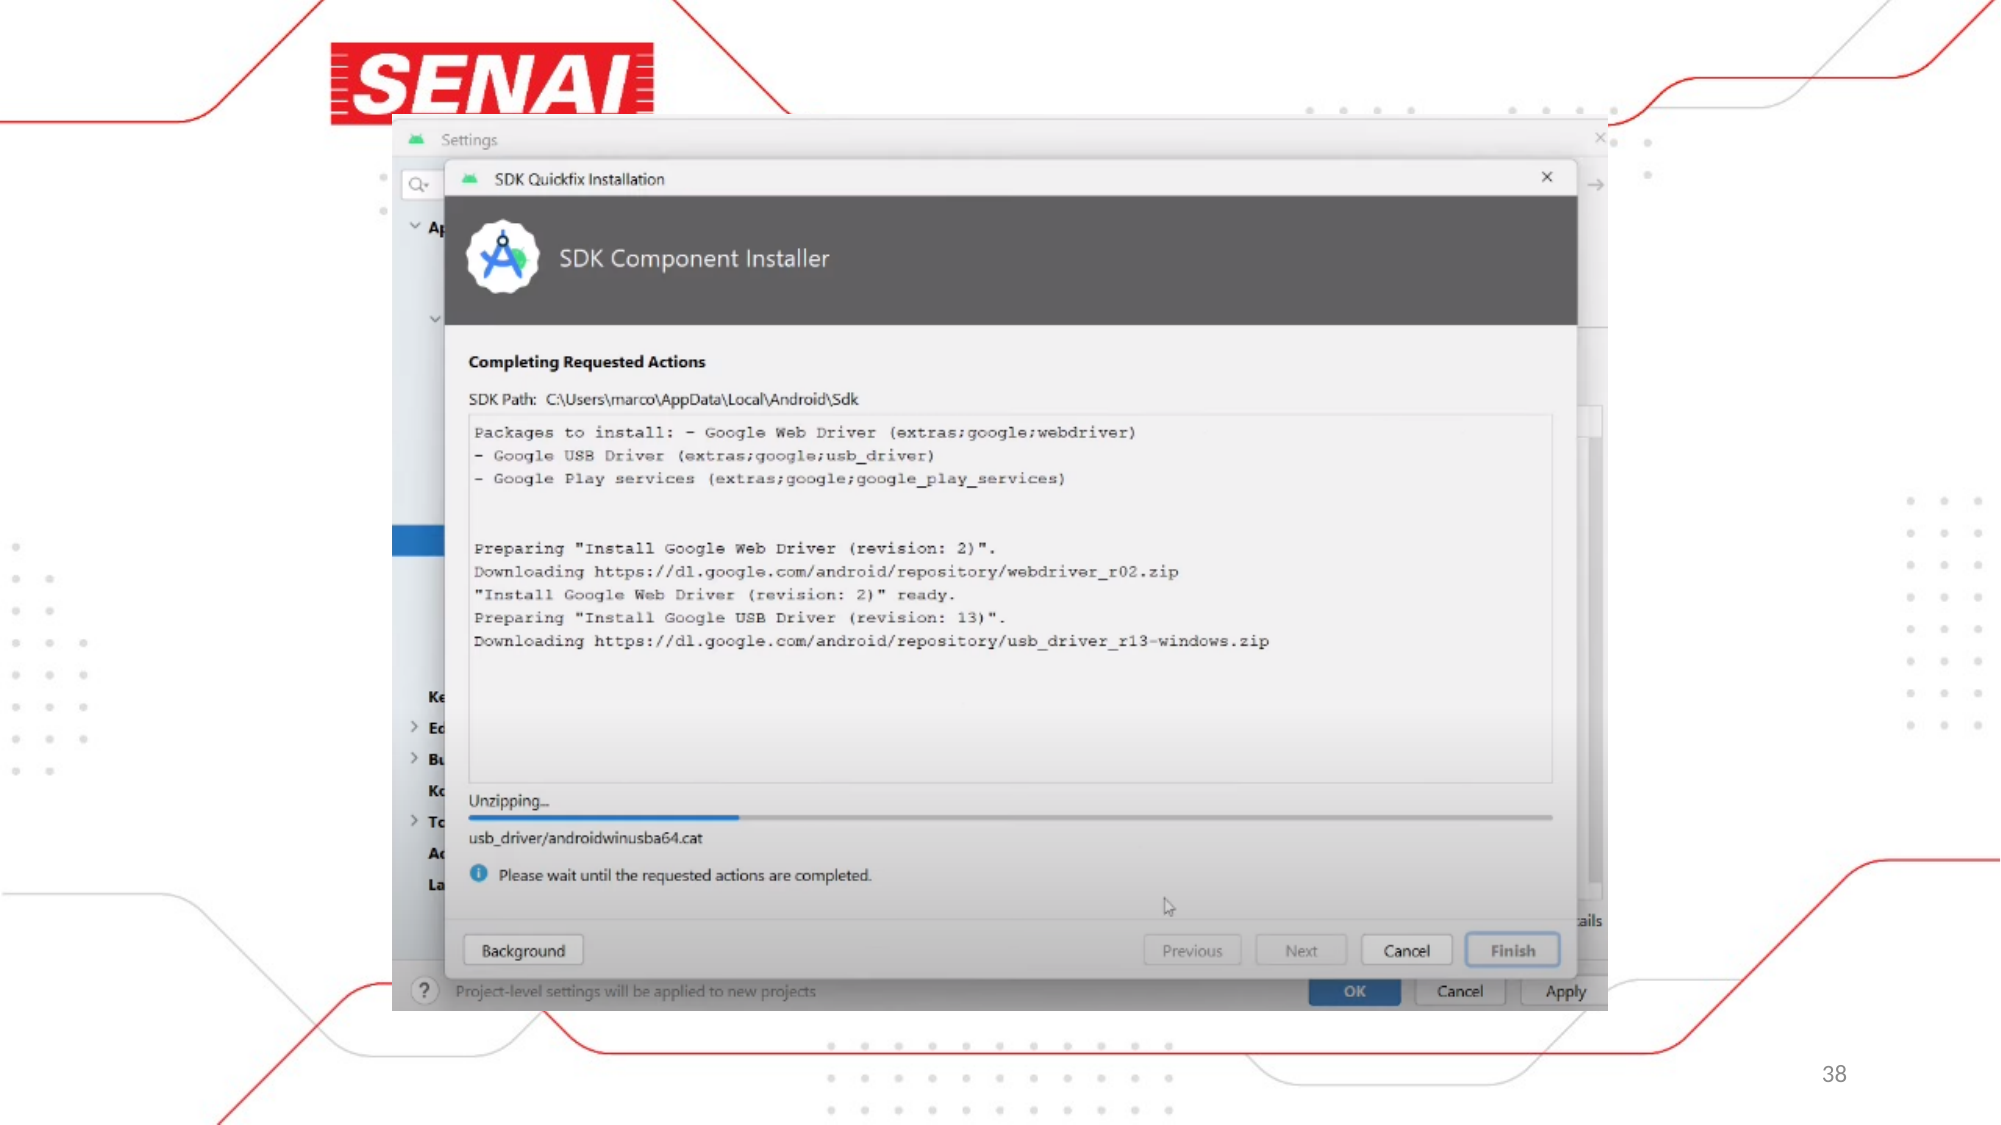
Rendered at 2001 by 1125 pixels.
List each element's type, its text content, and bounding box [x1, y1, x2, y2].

slide_number 38 [1412, 1042, 1863, 1103]
picture [0, 0, 2001, 1125]
